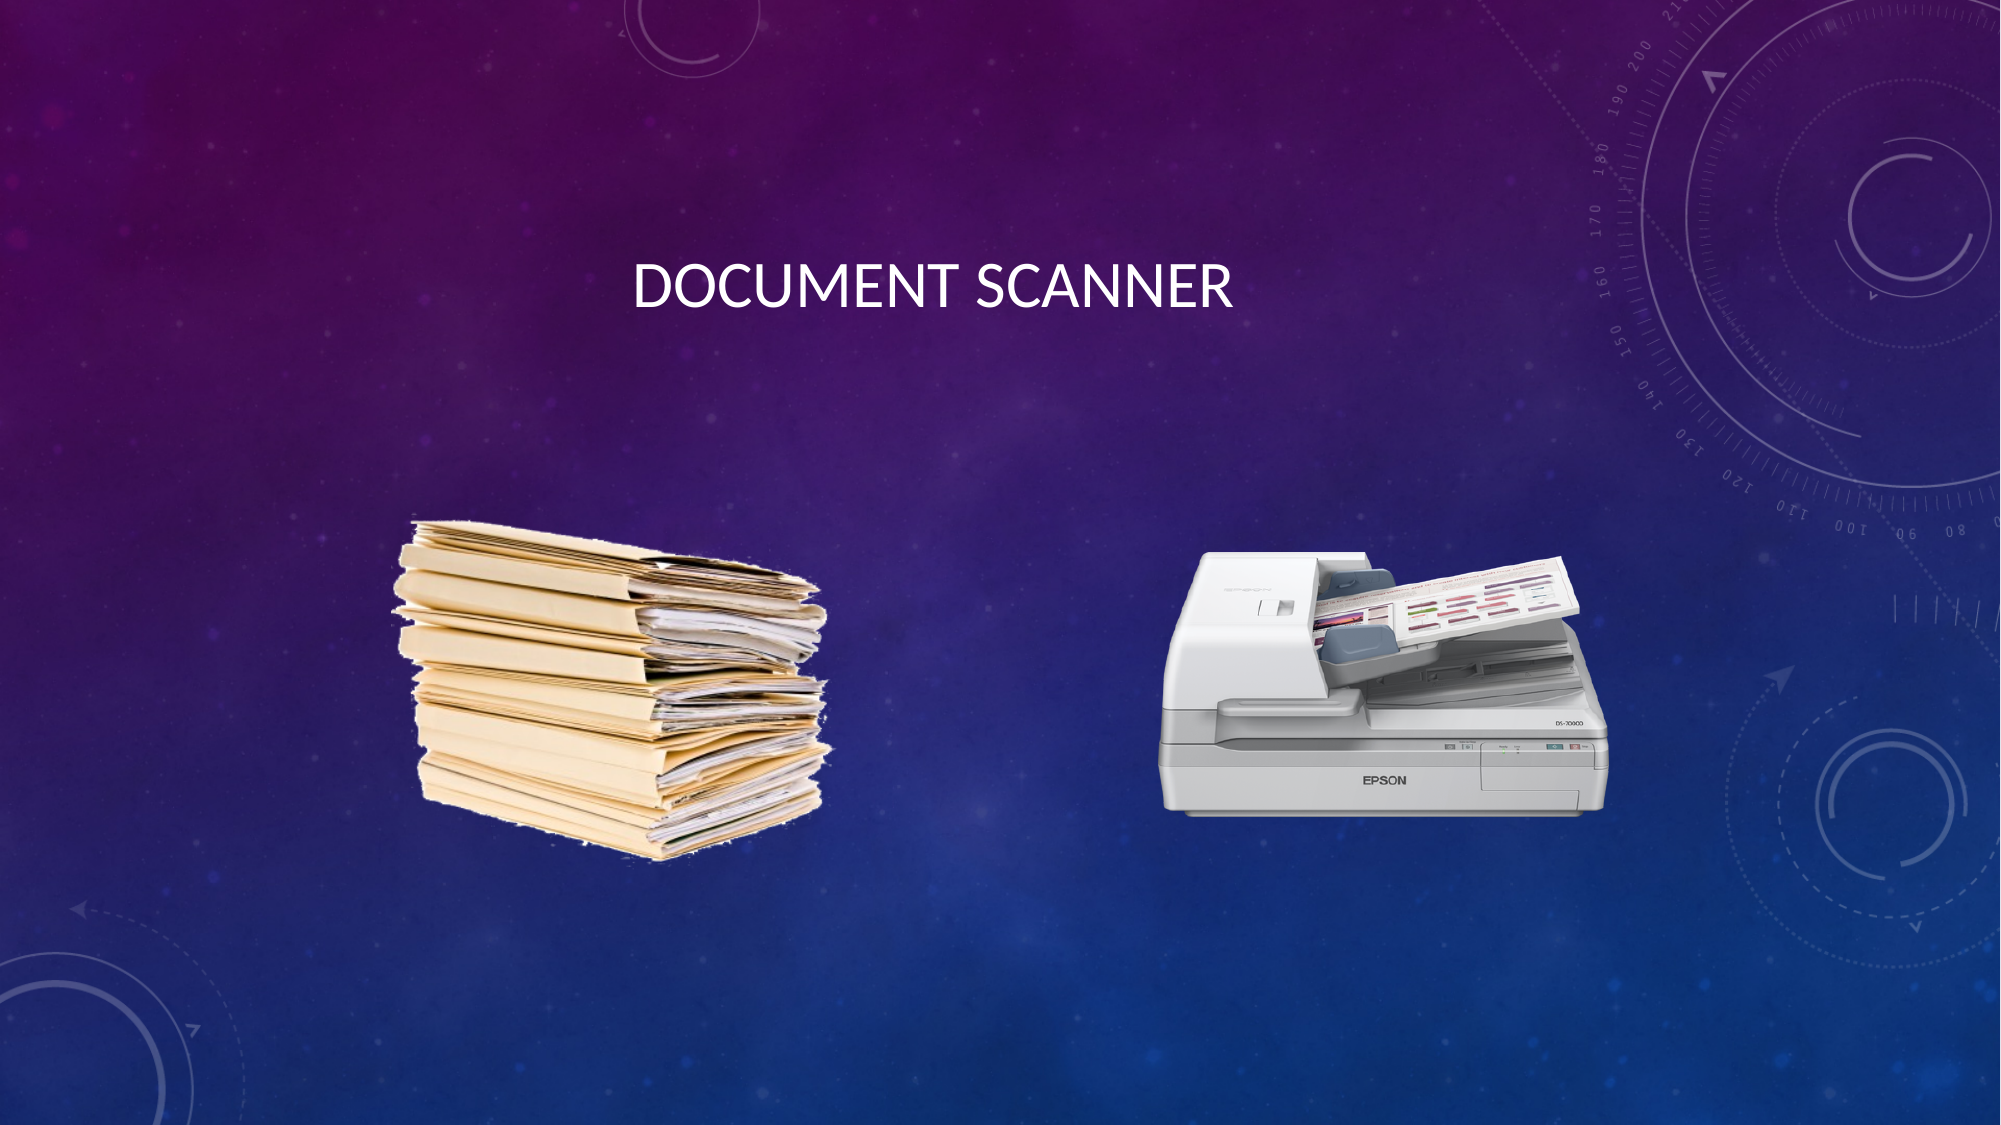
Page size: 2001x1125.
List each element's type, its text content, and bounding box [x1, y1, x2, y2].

title Document scanner [617, 161, 1384, 401]
picture [0, 0, 2001, 1125]
